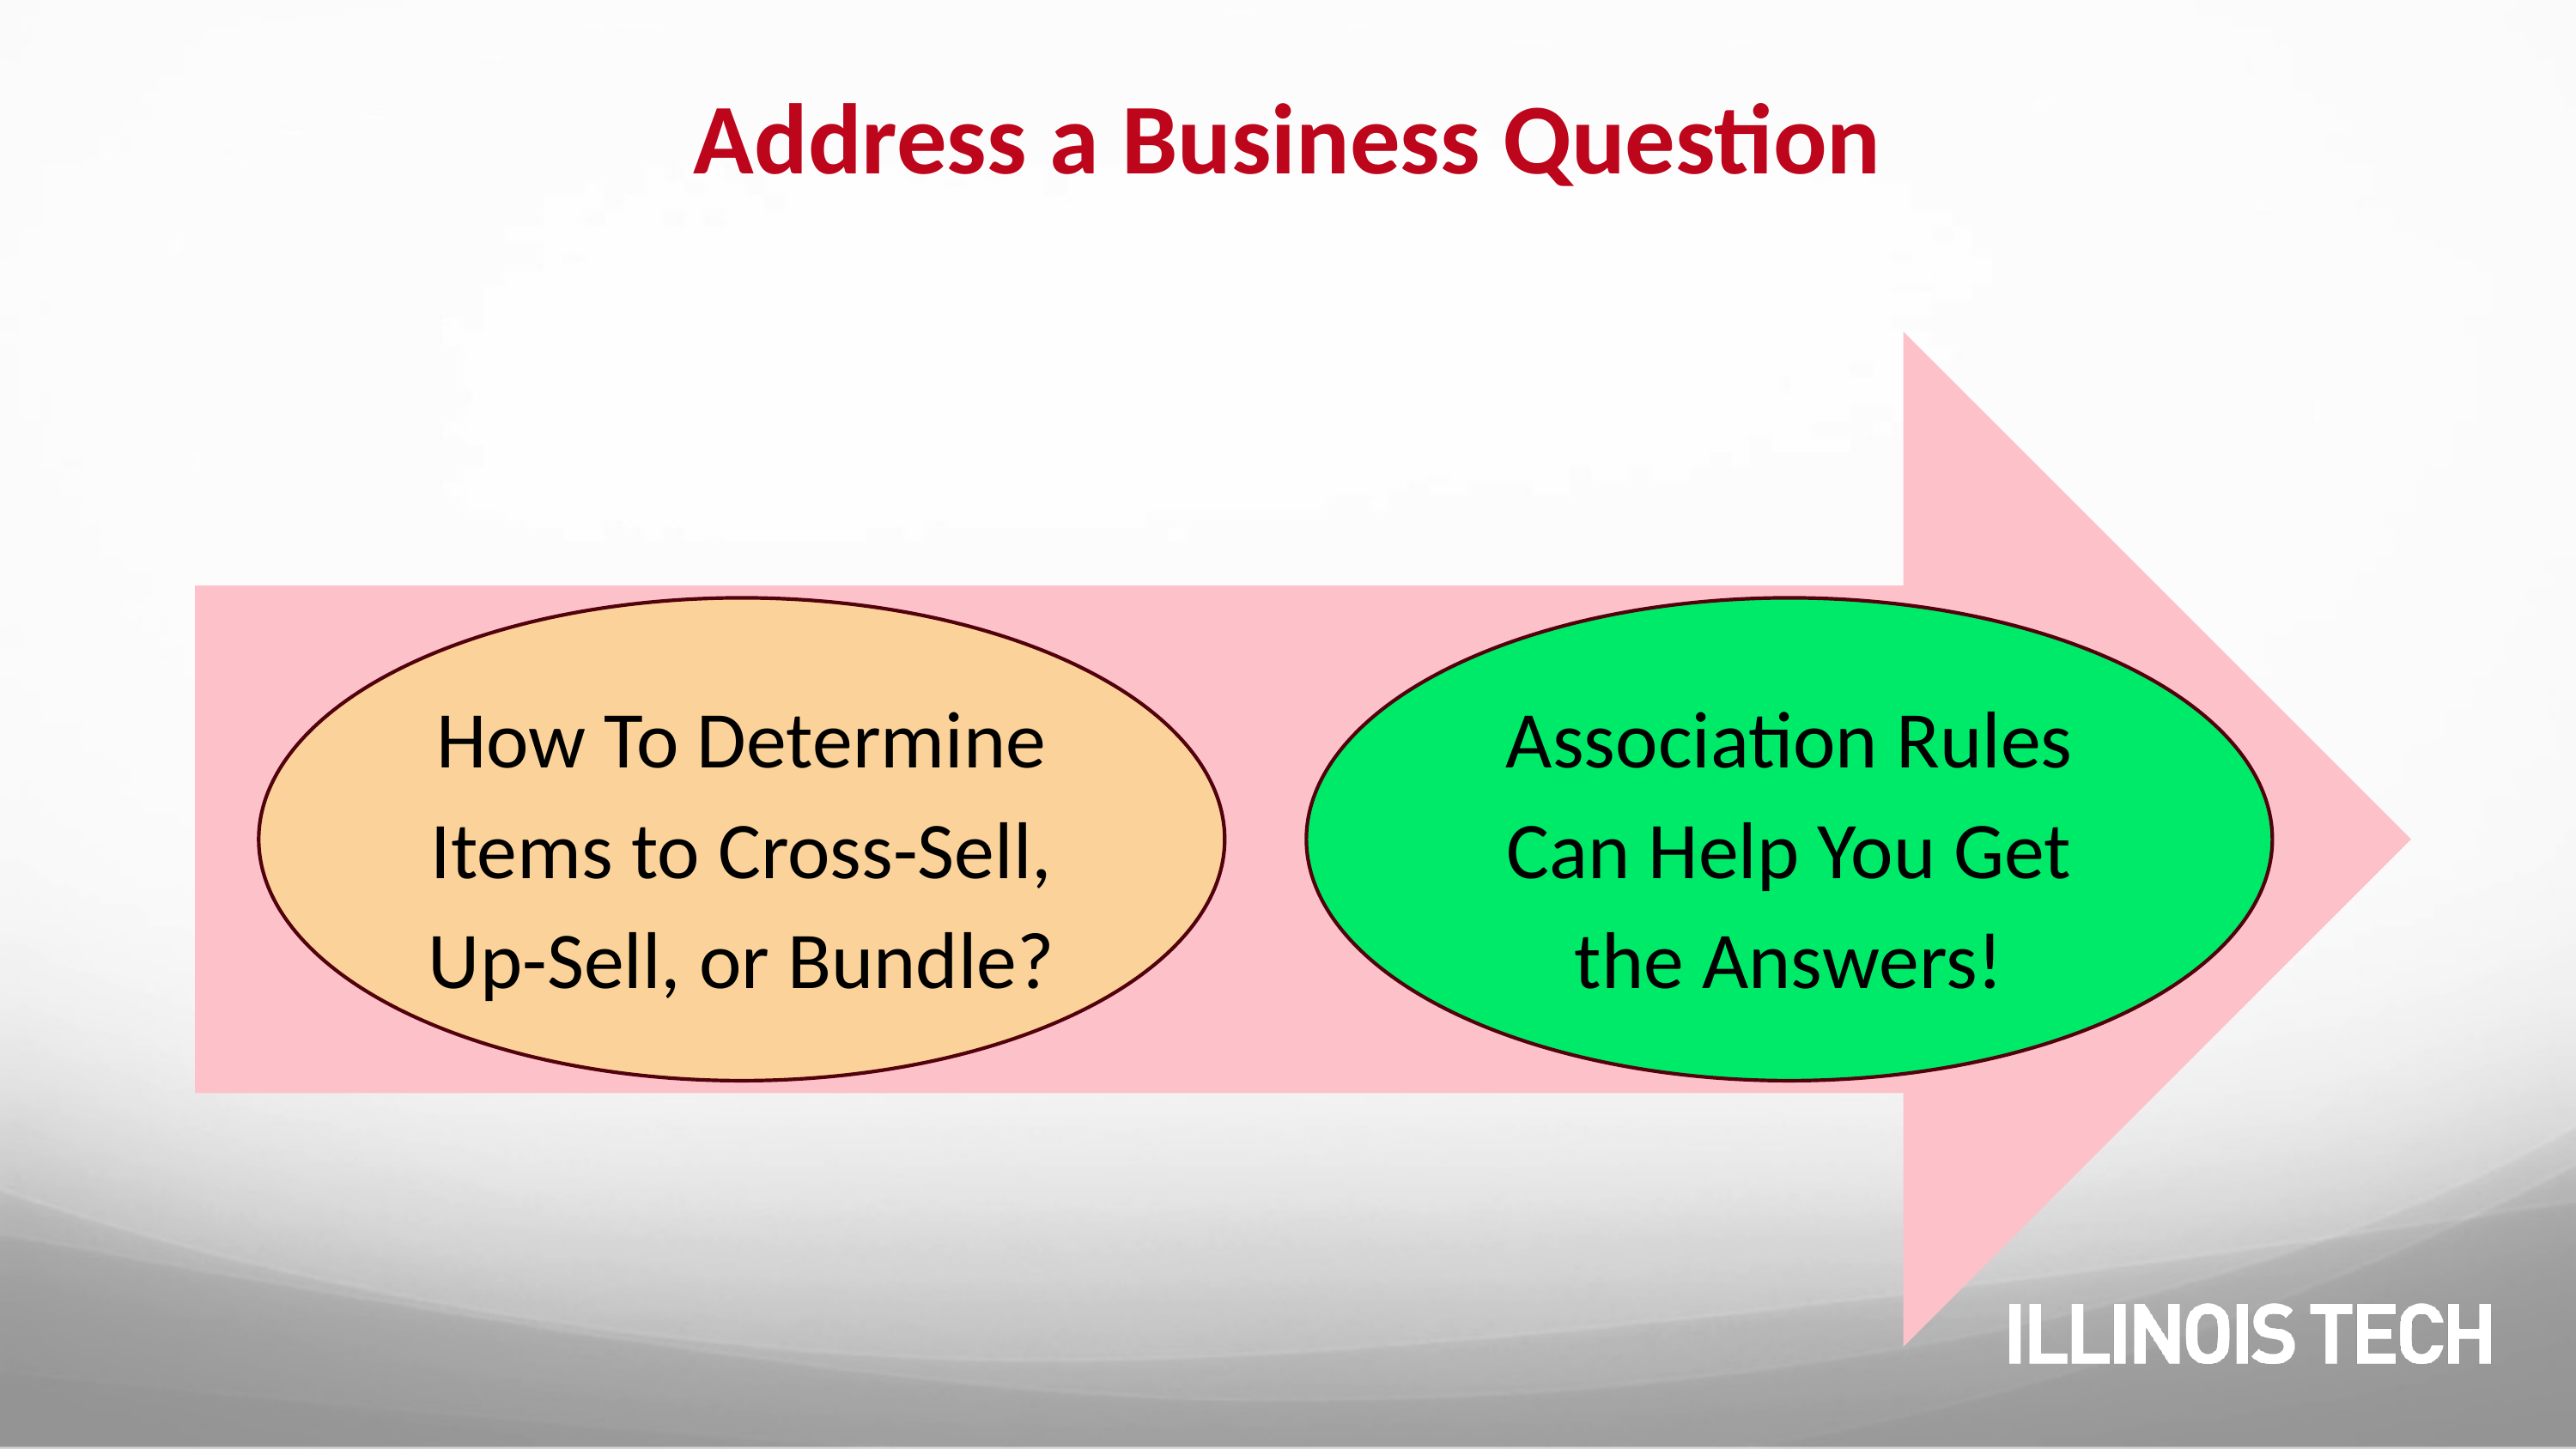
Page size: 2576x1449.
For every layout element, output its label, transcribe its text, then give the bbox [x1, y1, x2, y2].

picture [0, 0, 2576, 1449]
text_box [176, 330, 2430, 1348]
title Address a Business Question [177, 0, 2399, 274]
